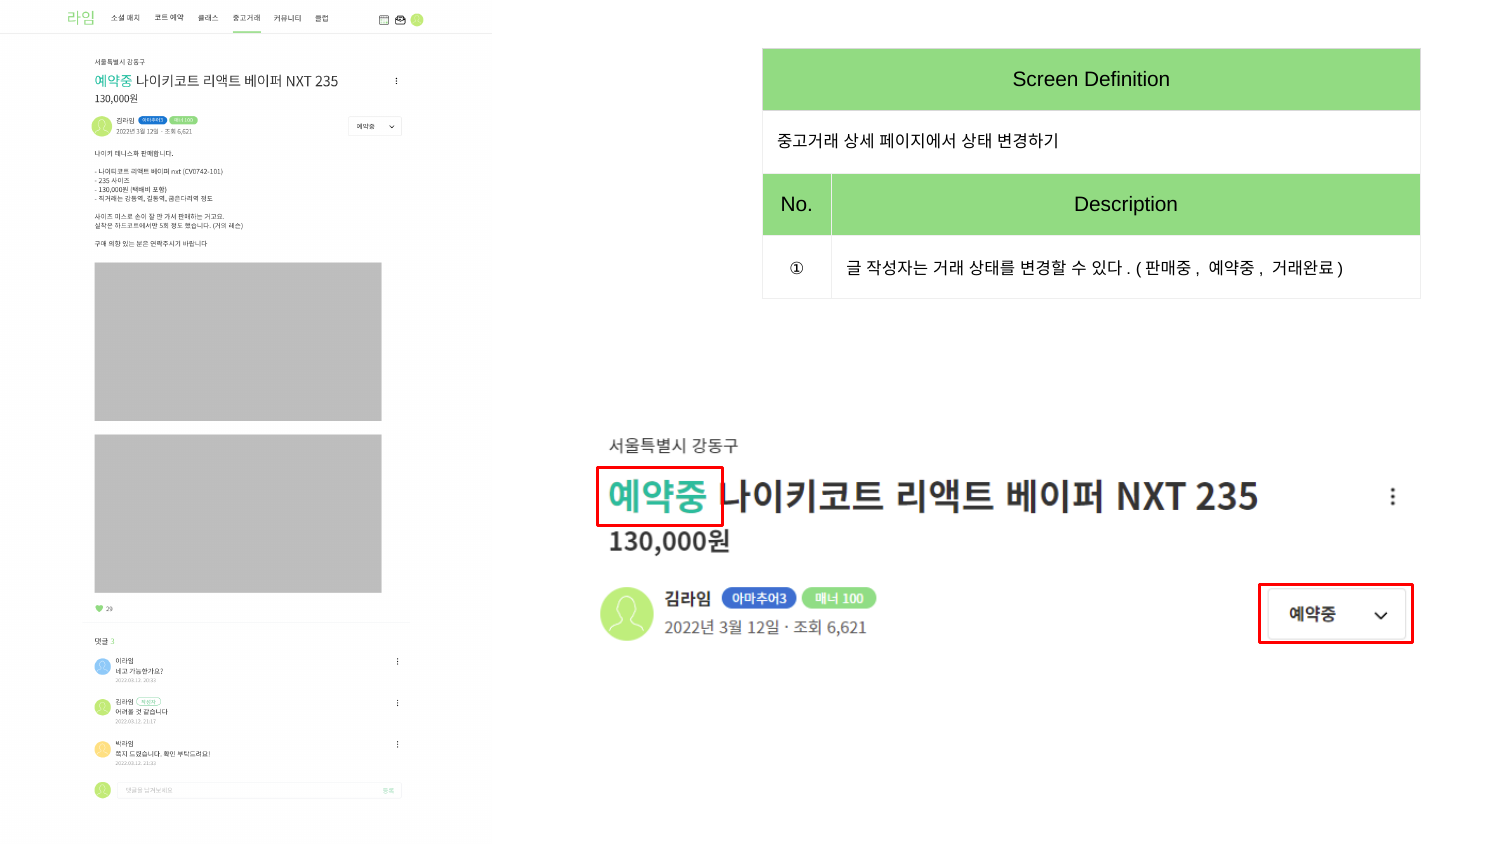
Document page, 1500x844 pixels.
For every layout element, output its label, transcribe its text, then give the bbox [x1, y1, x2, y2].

table_cell ① [763, 236, 831, 298]
picture [579, 421, 1435, 659]
table_cell 글 작성자는 거래 상태를 변경할 수 있다. (판매중, 예약중, 거래완료) [832, 236, 1420, 298]
table_cell Description [832, 174, 1420, 235]
table_cell 중고거래 상세 페이지에서 상태 변경하기 [763, 111, 1420, 173]
picture [0, 0, 492, 844]
table_cell No. [763, 174, 831, 235]
table_header Screen Definition [763, 49, 1420, 110]
